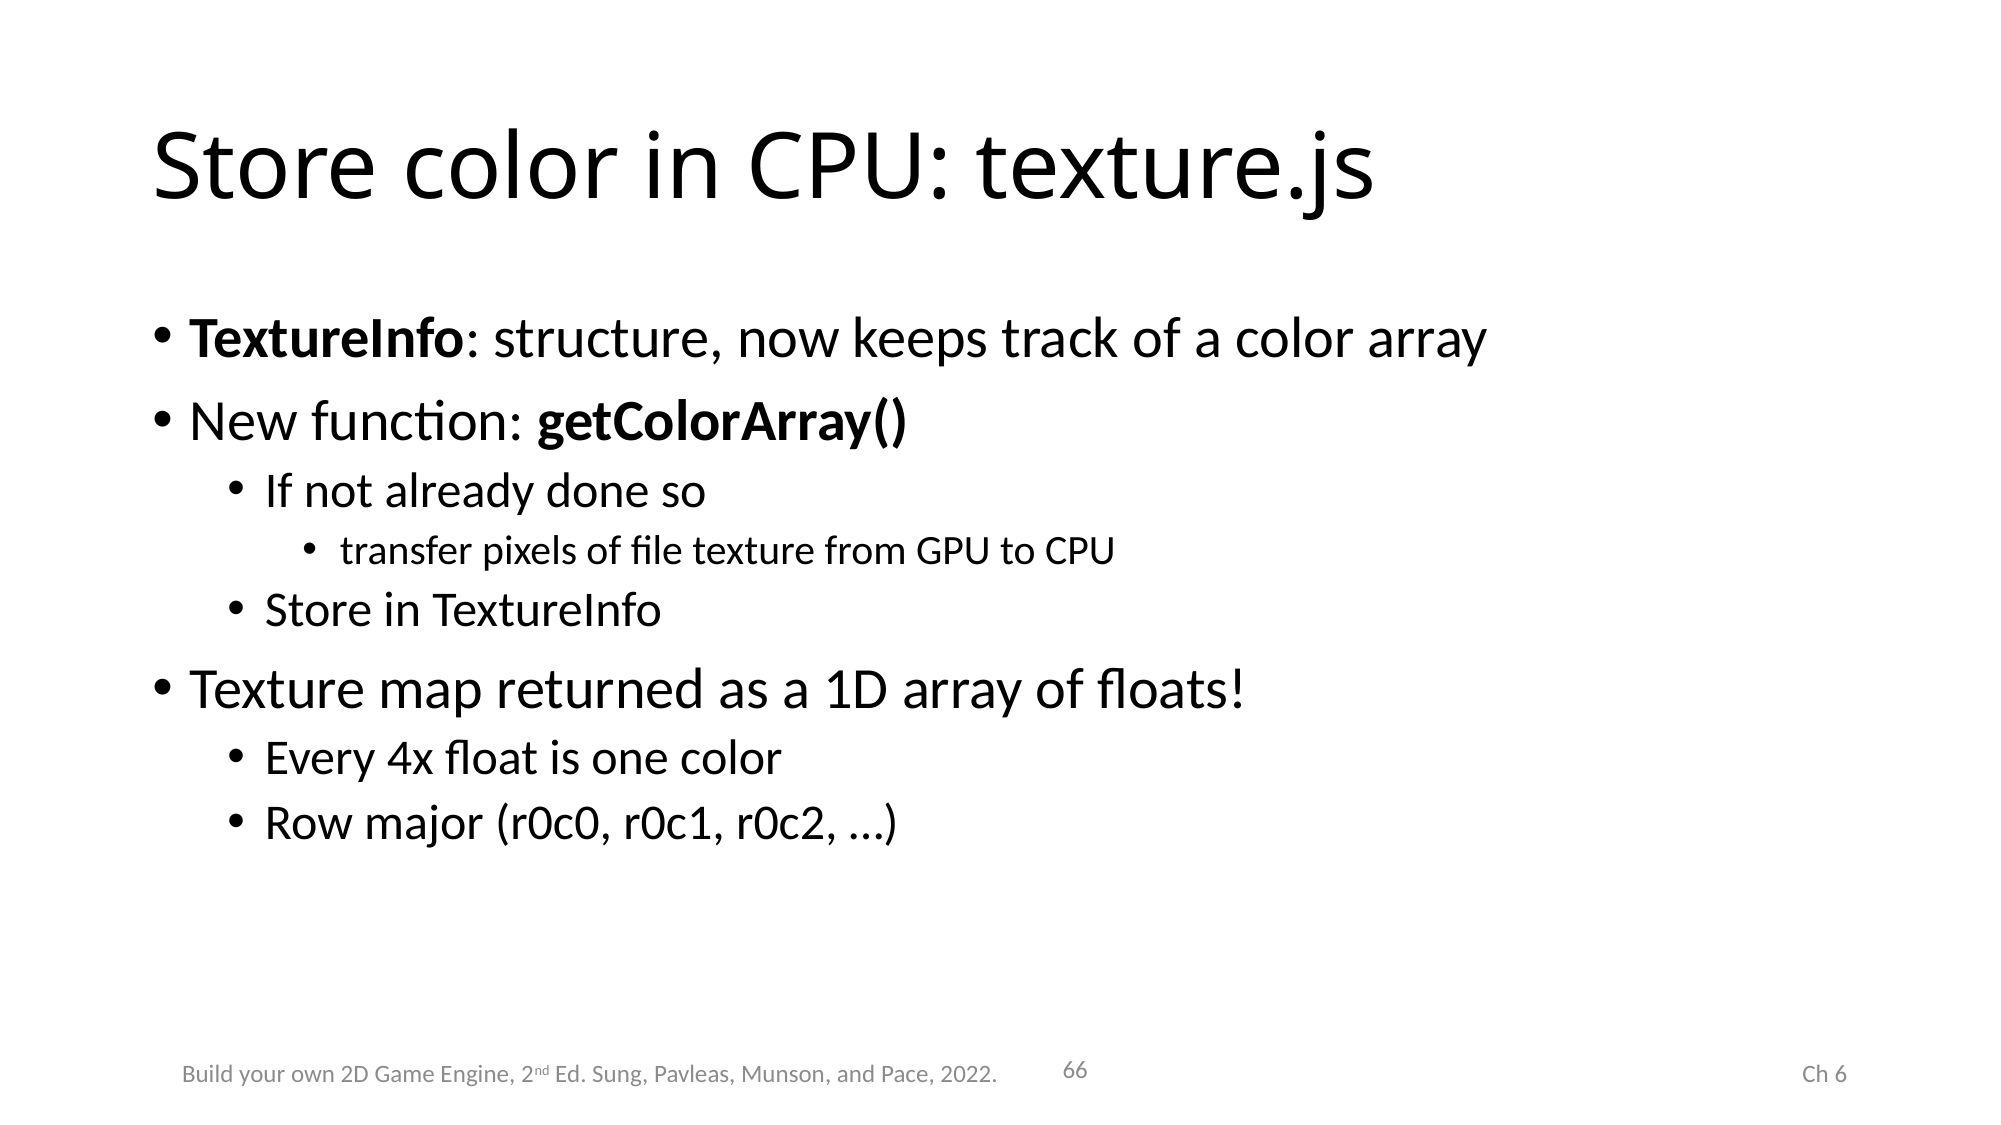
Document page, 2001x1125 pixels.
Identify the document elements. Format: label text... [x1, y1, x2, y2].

title Store color in CPU: texture.js [137, 59, 1863, 278]
text_box TextureInfo: structure, now keeps track of a color array New function: getColorArray() If not already done so transfer pixels of file texture from GPU to CPU Store in TextureInfo Texture map returned as a 1D array of floats! Every 4x float is one color Row major (r0c0, r0c1, r0c2, …) [137, 299, 1863, 1014]
